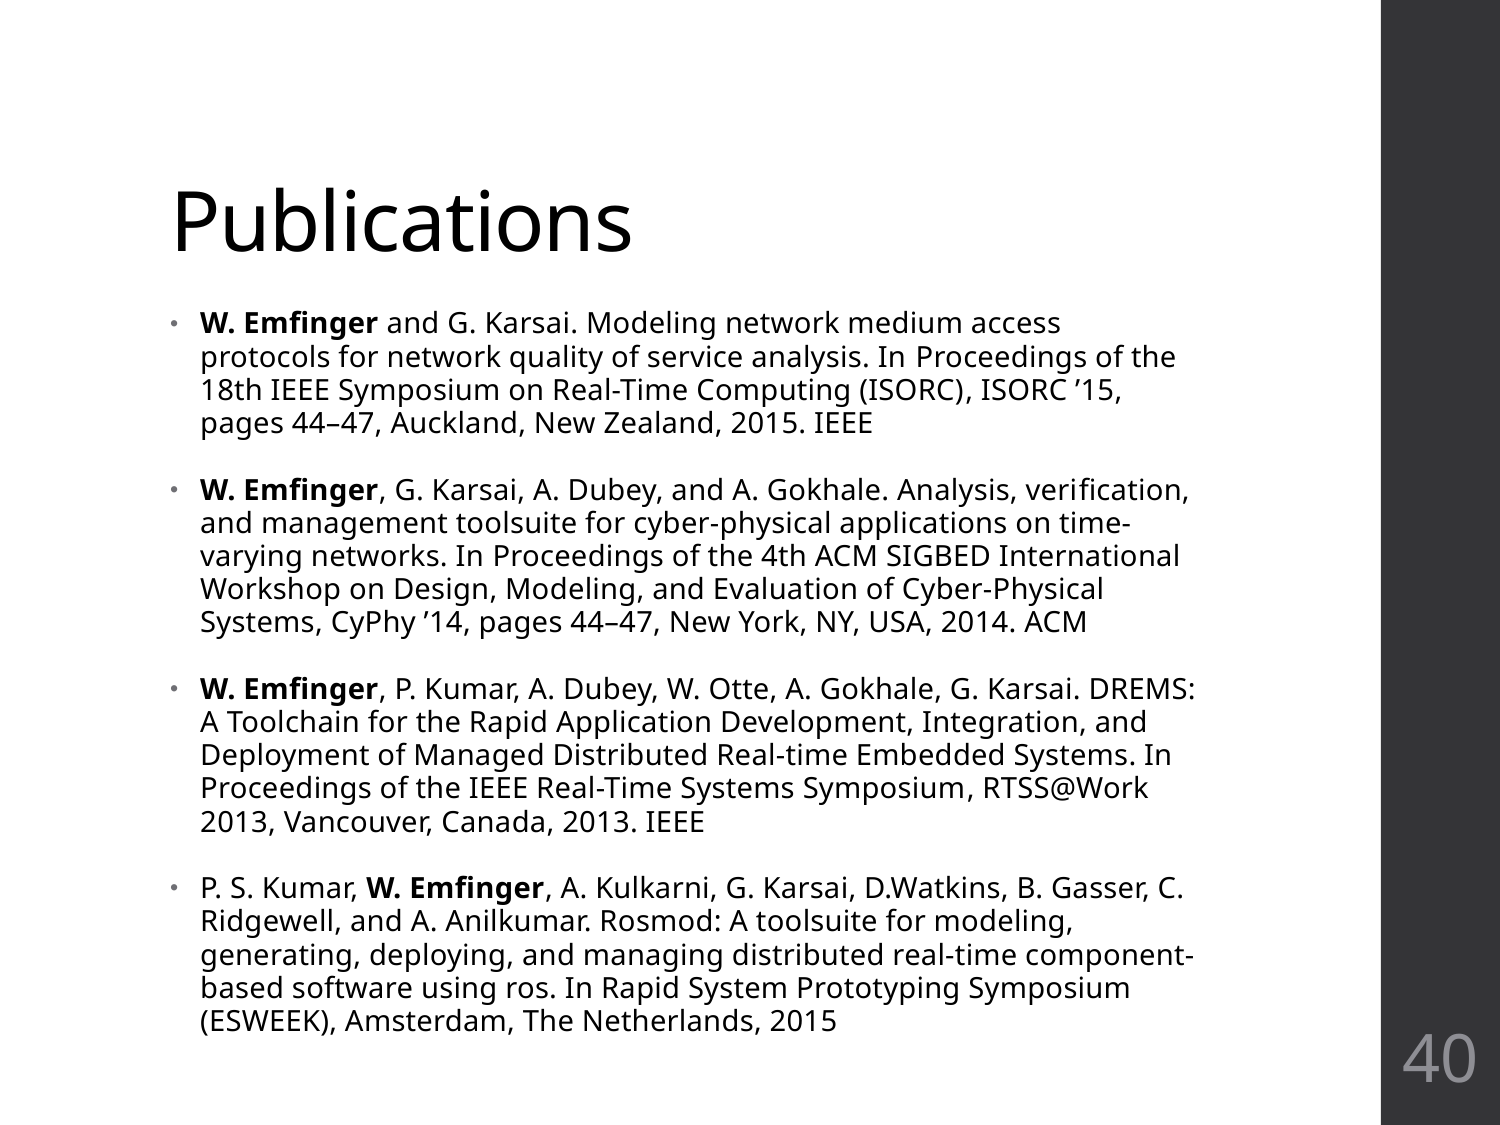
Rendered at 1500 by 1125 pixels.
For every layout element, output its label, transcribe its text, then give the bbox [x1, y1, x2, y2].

title Publications [155, 60, 1348, 278]
slide_number 40 [1384, 1012, 1498, 1110]
list W. Emfinger and G. Karsai. Modeling network medium access protocols for network quality of service analysis. In Proceedings of the 18th IEEE Symposium on Real-Time Computing (ISORC), ISORC ’15, pages 44–47, Auckland, New Zealand, 2015. IEEE W. Emfinger, G. Karsai, A. Dubey, and A. Gokhale. Analysis, verification, and management toolsuite for cyber-physical applications on time-varying networks. In Proceedings of the 4th ACM SIGBED International Workshop on Design, Modeling, and Evaluation of Cyber-Physical Systems, CyPhy ’14, pages 44–47, New York, NY, USA, 2014. ACM W. Emfinger, P. Kumar, A. Dubey, W. Otte, A. Gokhale, G. Karsai. DREMS: A Toolchain for the Rapid Application Development, Integration, and Deployment of Managed Distributed Real-time Embedded Systems. In Proceedings of the IEEE Real-Time Systems Symposium, RTSS@Work 2013, Vancouver, Canada, 2013. IEEE P. S. Kumar, W. Emfinger, A. Kulkarni, G. Karsai, D.Watkins, B. Gasser, C. Ridgewell, and A. Anilkumar. Rosmod: A toolsuite for modeling, generating, deploying, and managing distributed real-time component-based software using ros. In Rapid System Prototyping Symposium (ESWEEK), Amsterdam, The Netherlands, 2015 [155, 299, 1213, 1014]
